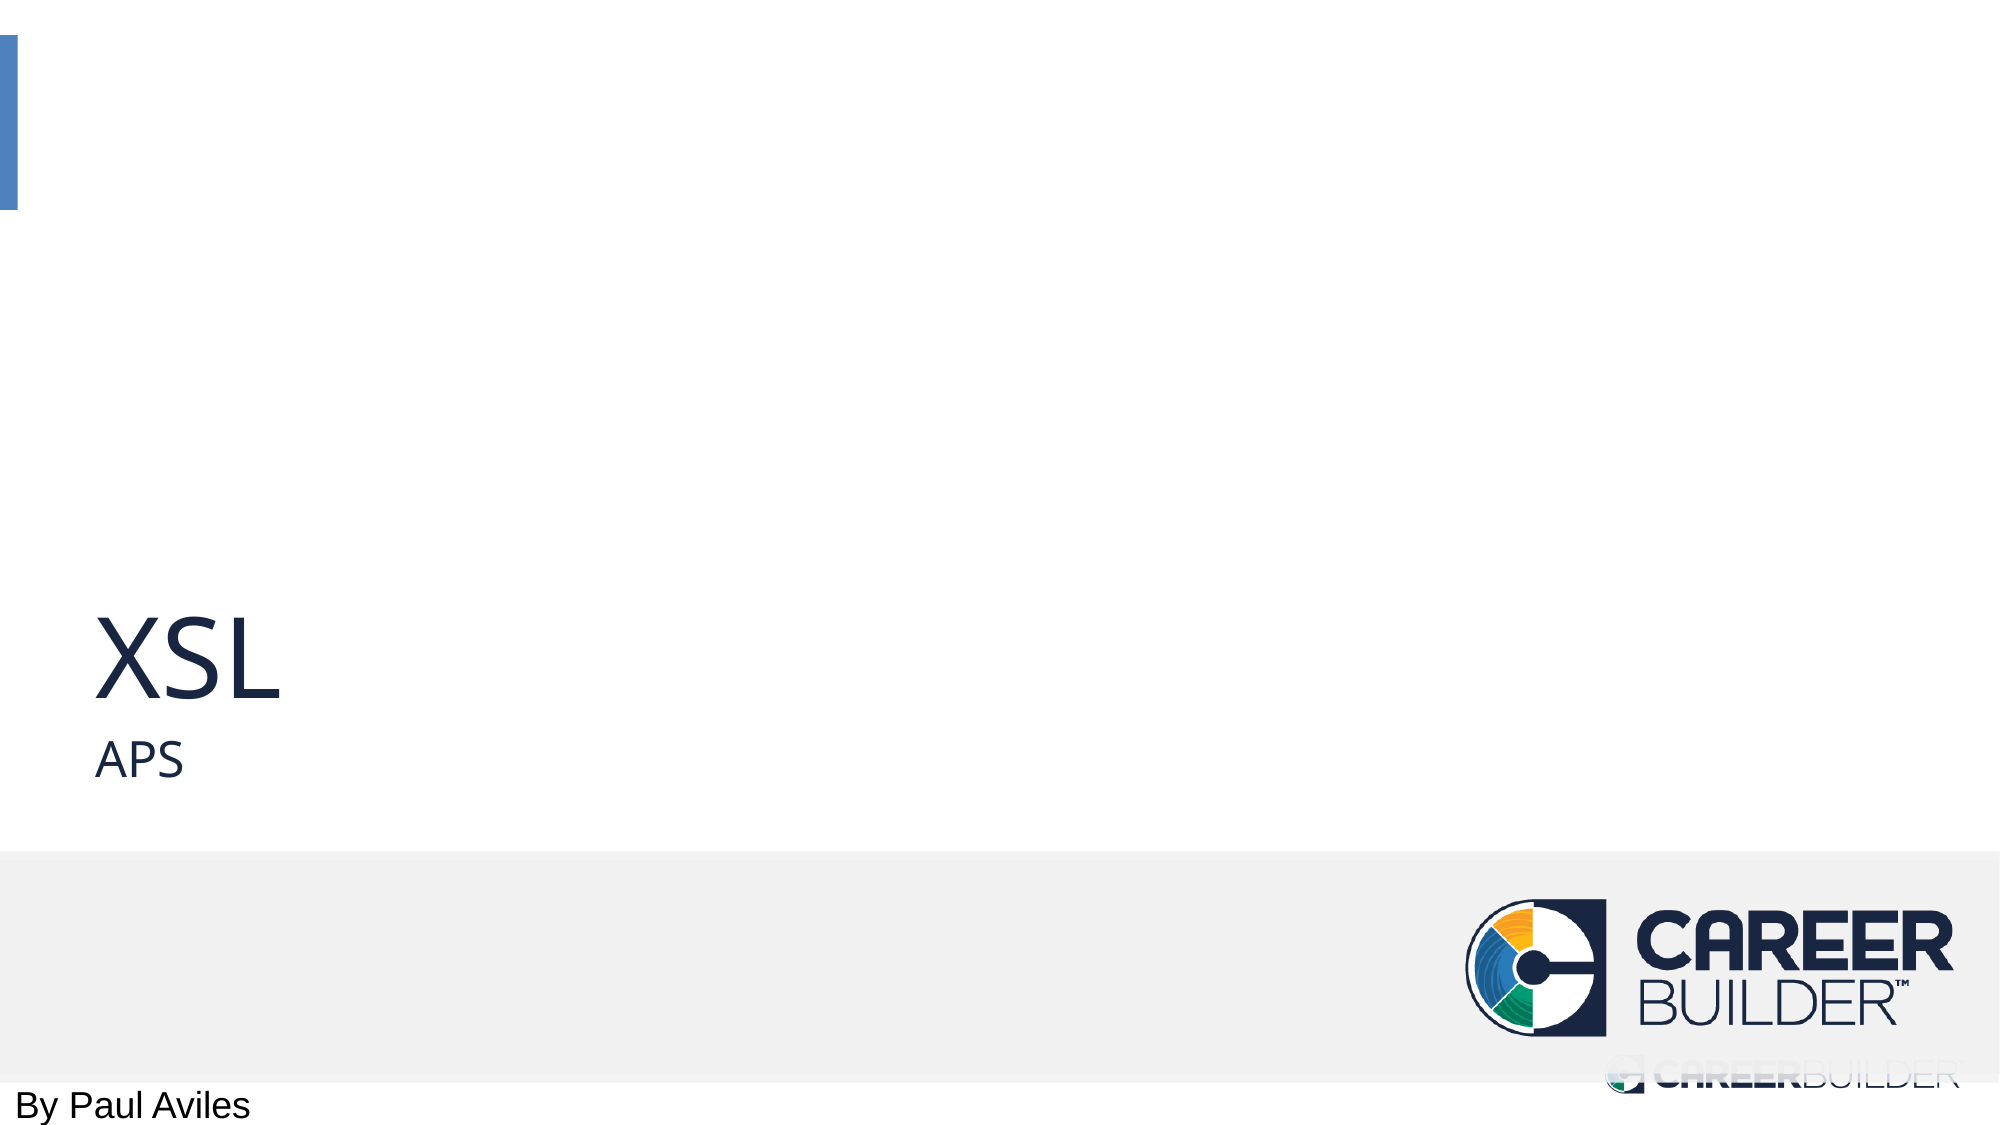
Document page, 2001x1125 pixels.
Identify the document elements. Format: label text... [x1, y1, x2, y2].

text_box XSL [80, 578, 1908, 678]
picture [1445, 880, 1974, 1055]
picture [1599, 1083, 1970, 1101]
text_box [0, 849, 2000, 1076]
text_box APS [80, 720, 1310, 820]
text_box By Paul Aviles [0, 1073, 420, 1125]
